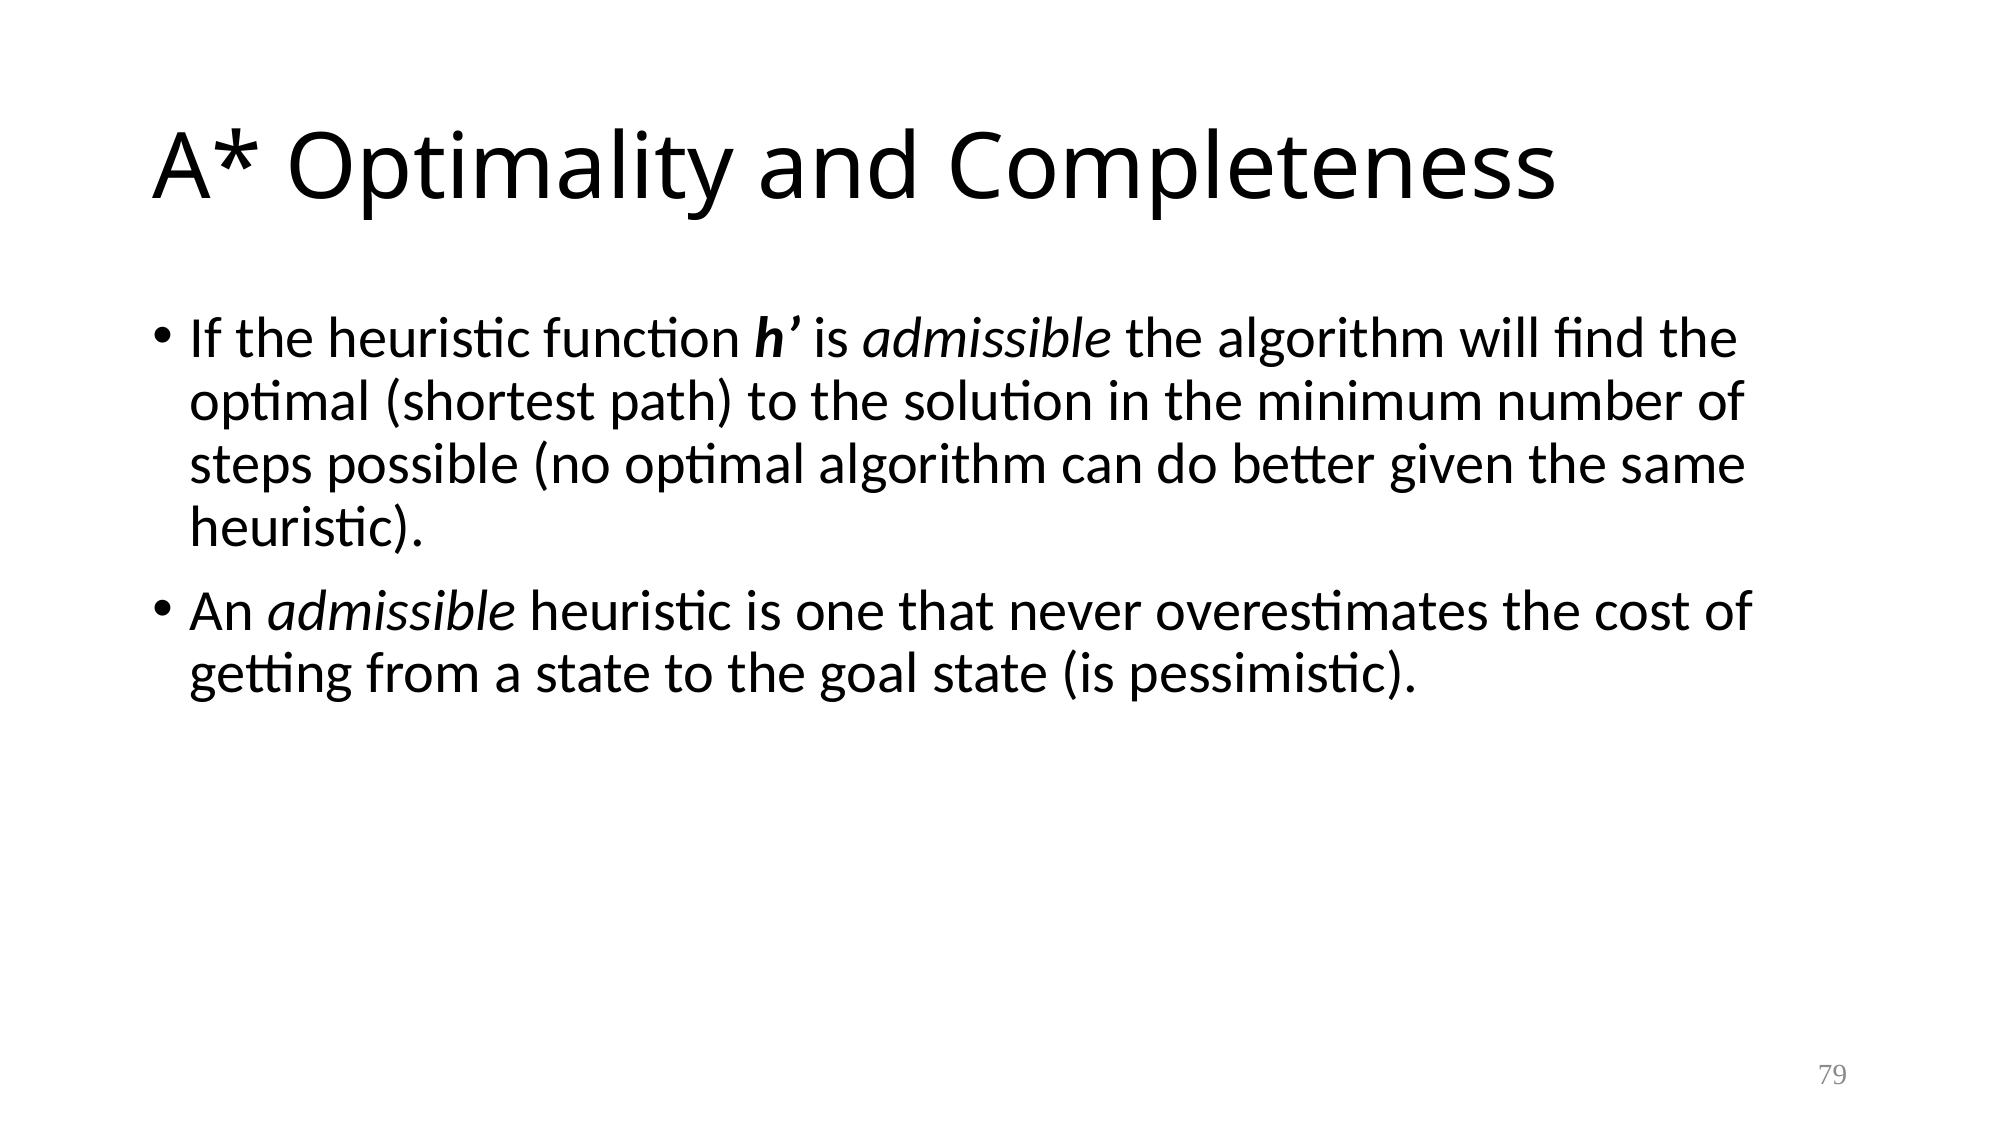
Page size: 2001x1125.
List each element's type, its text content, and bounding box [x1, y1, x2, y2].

title A* Optimality and Completeness [137, 59, 1863, 278]
slide_number 79 [1412, 1042, 1863, 1103]
list If the heuristic function h’ is admissible the algorithm will find the optimal (shortest path) to the solution in the minimum number of steps possible (no optimal algorithm can do better given the same heuristic). An admissible heuristic is one that never overestimates the cost of getting from a state to the goal state (is pessimistic). [137, 299, 1863, 1014]
